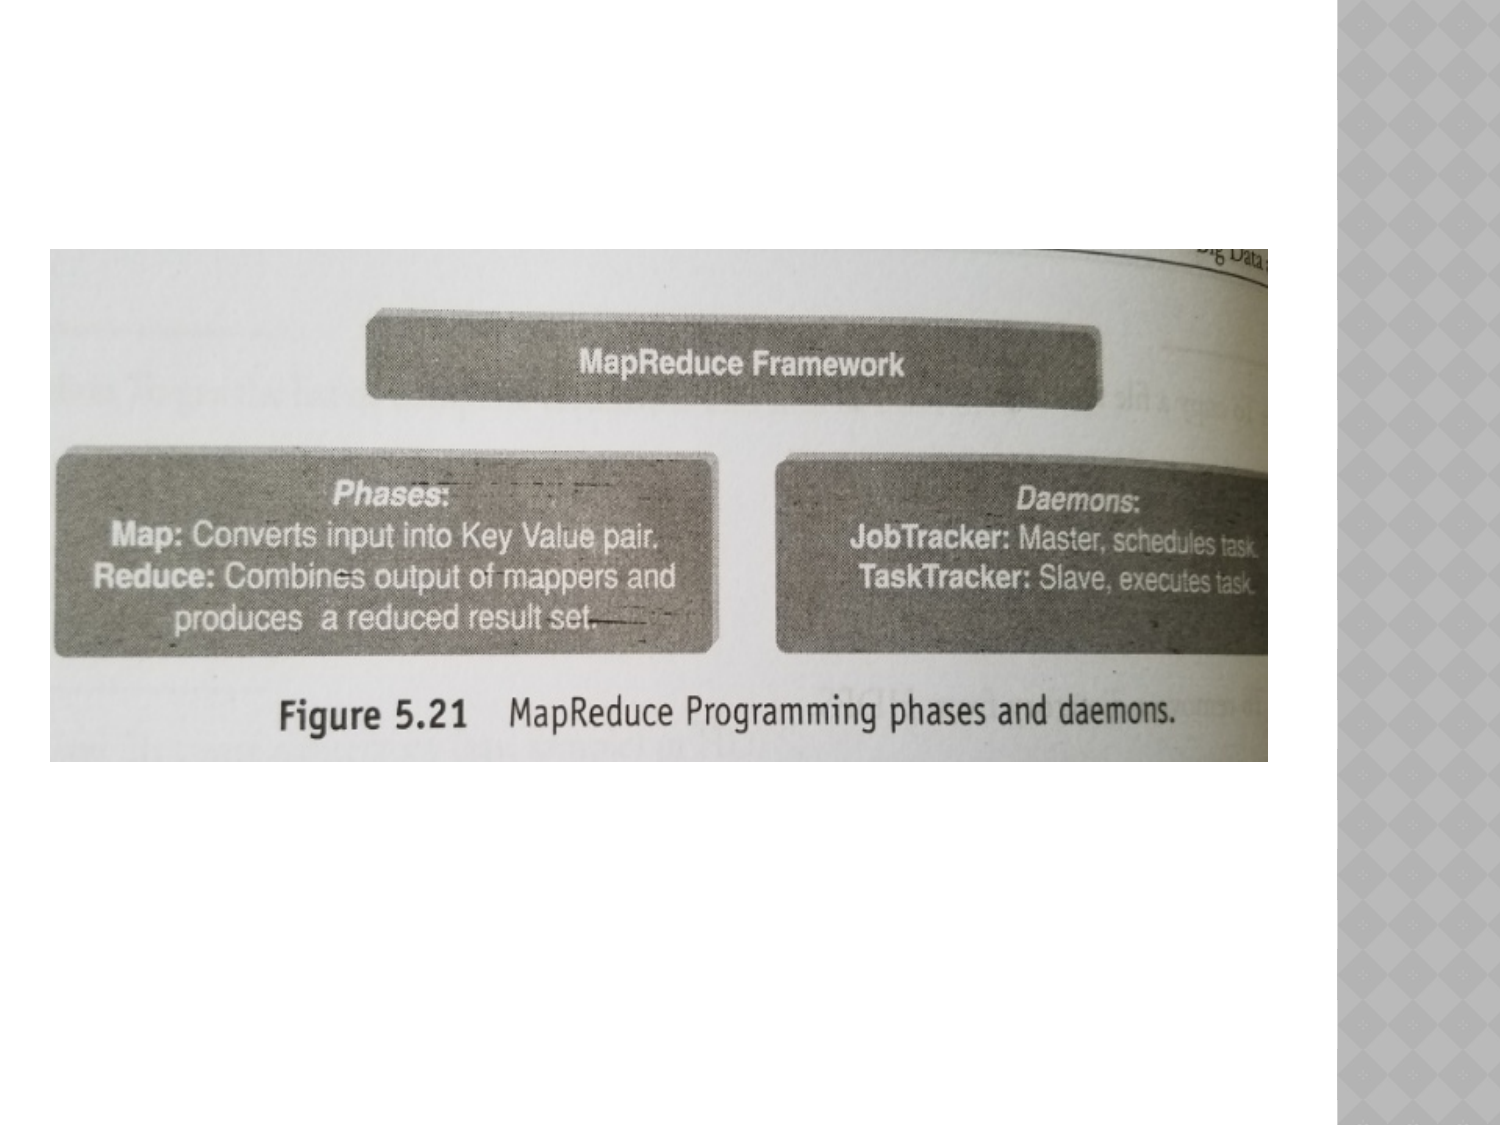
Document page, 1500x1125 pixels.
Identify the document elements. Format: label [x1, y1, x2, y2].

picture [49, 249, 1268, 763]
